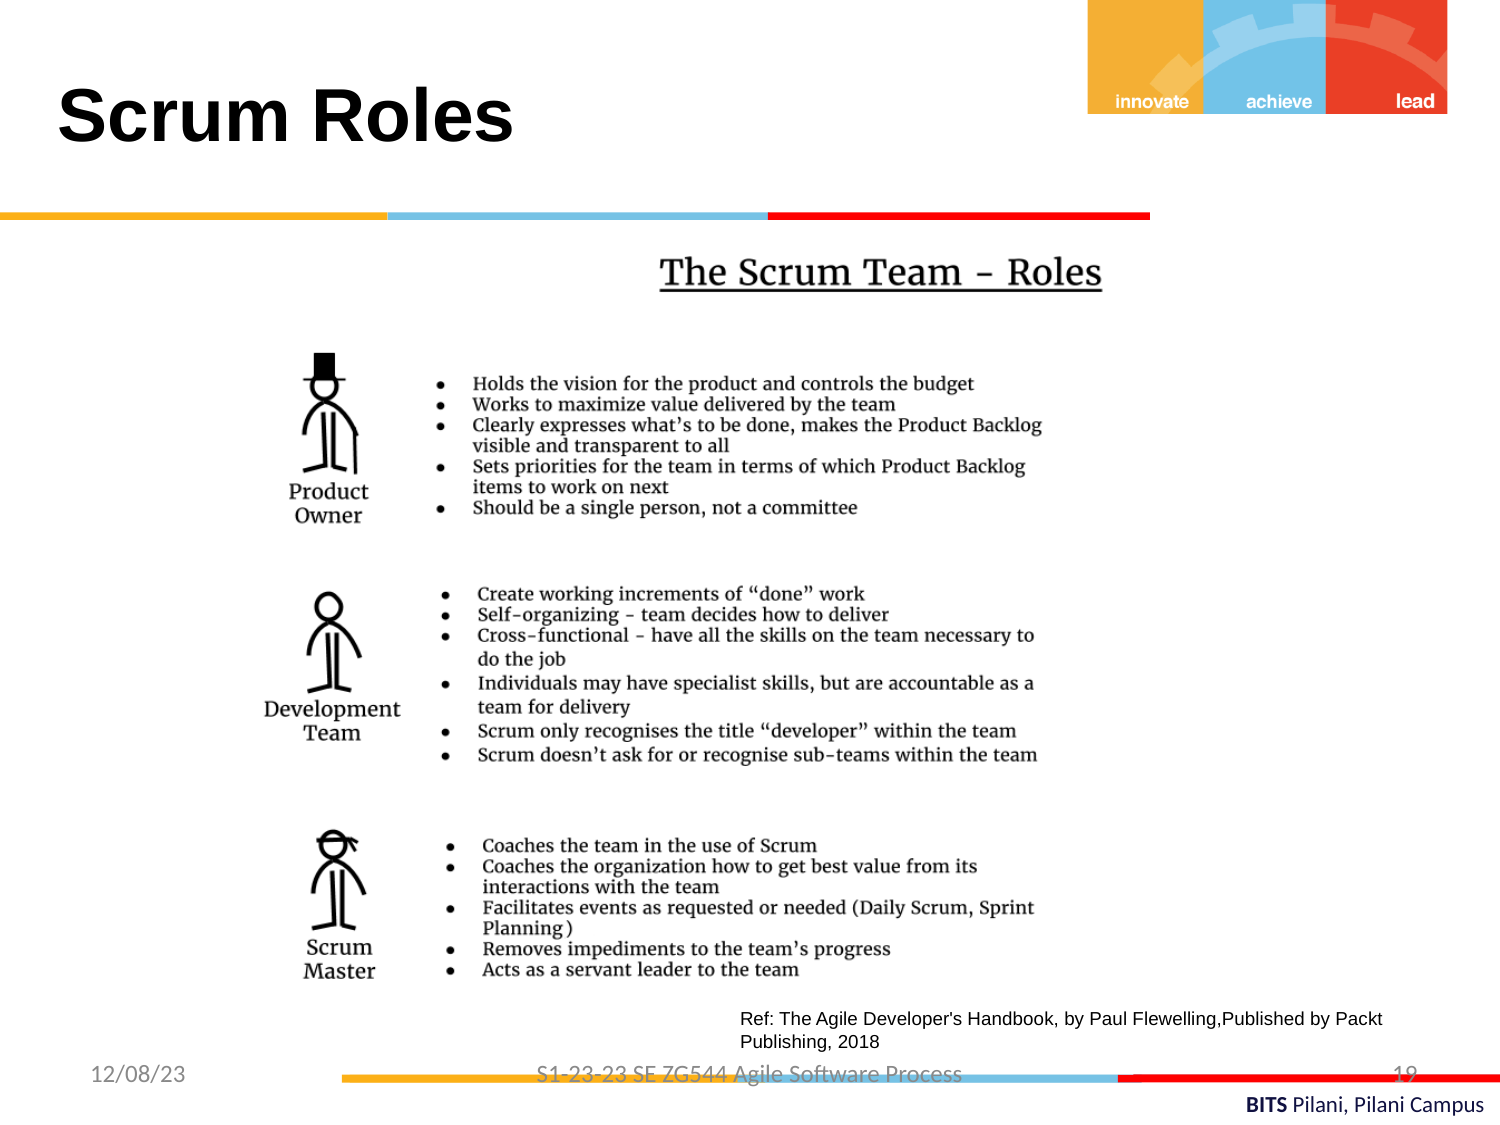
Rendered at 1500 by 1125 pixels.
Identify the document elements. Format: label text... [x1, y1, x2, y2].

picture [237, 229, 1126, 1005]
picture [1087, 0, 1448, 114]
list Scrum Roles [49, 24, 1088, 213]
slide_number 19 [1382, 1060, 1426, 1094]
text_box S1-23-23 SE ZG544 Agile Software Process [519, 1050, 980, 1095]
text_box Ref: The Agile Developer's Handbook, by Paul Flewelling,Published by Packt Publishing, 2018 [732, 999, 1468, 1060]
text_box 12/08/23 [82, 1050, 418, 1095]
